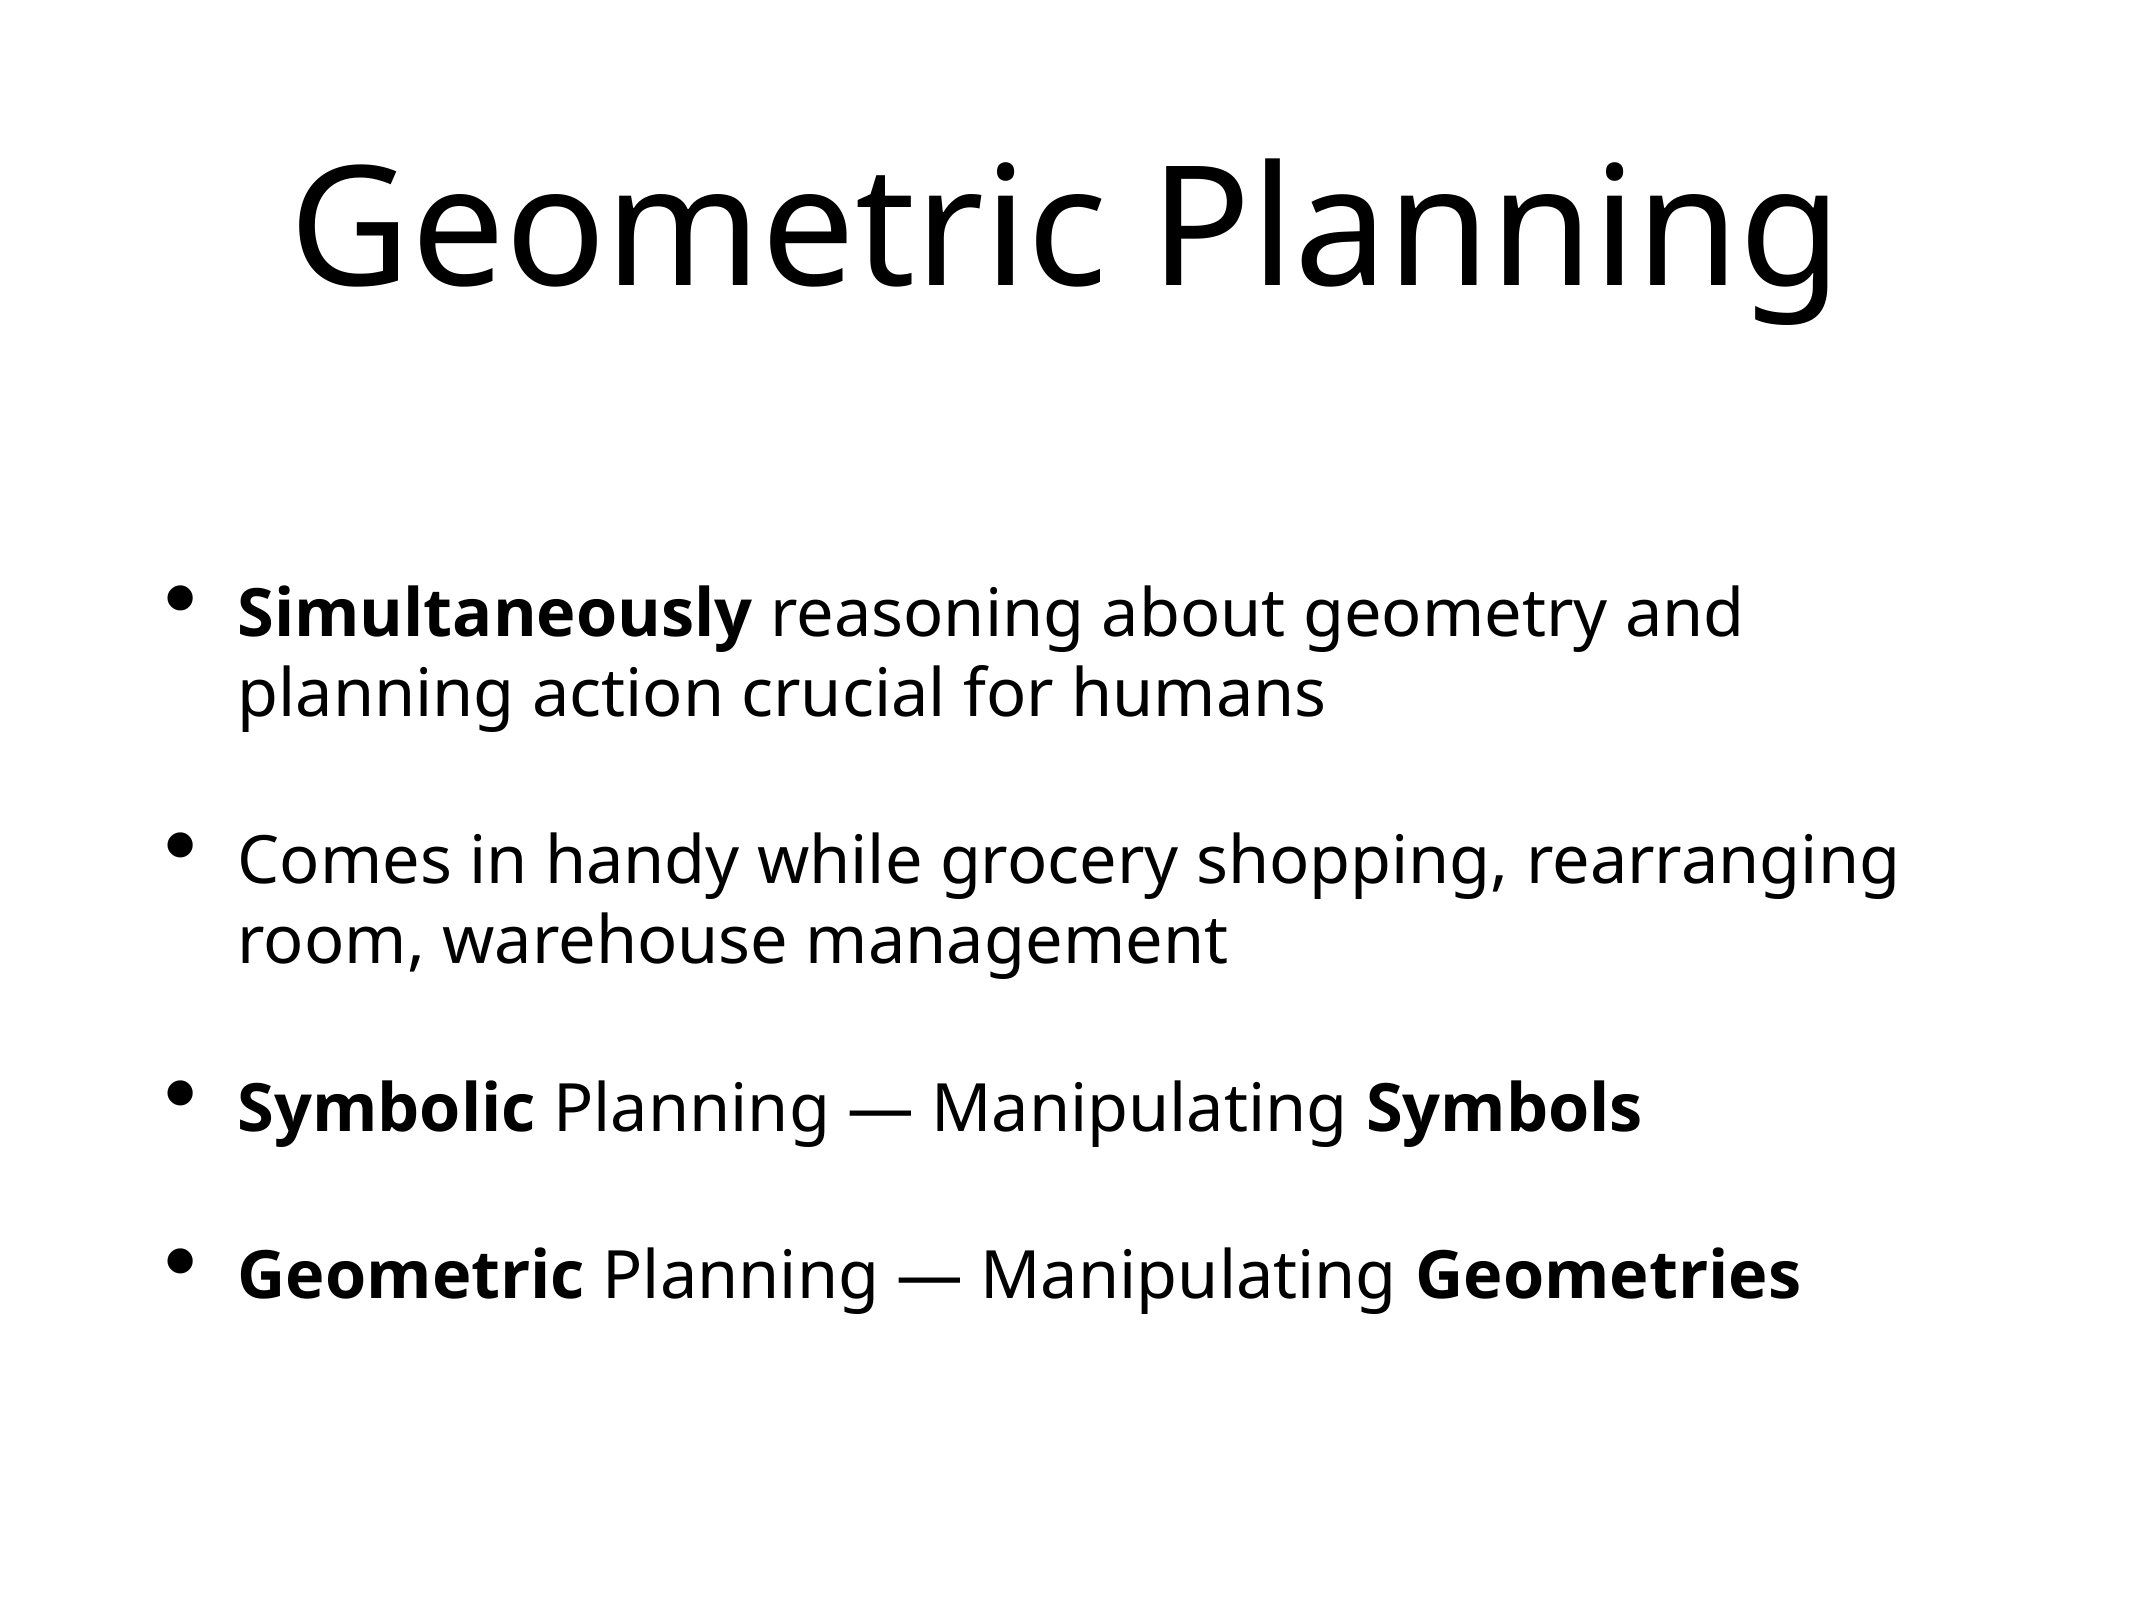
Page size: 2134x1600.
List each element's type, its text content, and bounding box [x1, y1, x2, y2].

title Geometric Planning [155, 41, 1978, 397]
list Simultaneously reasoning about geometry and planning action crucial for humans Comes in handy while grocery shopping, rearranging room, warehouse management Symbolic Planning — Manipulating Symbols Geometric Planning — Manipulating Geometries [155, 424, 1978, 1457]
